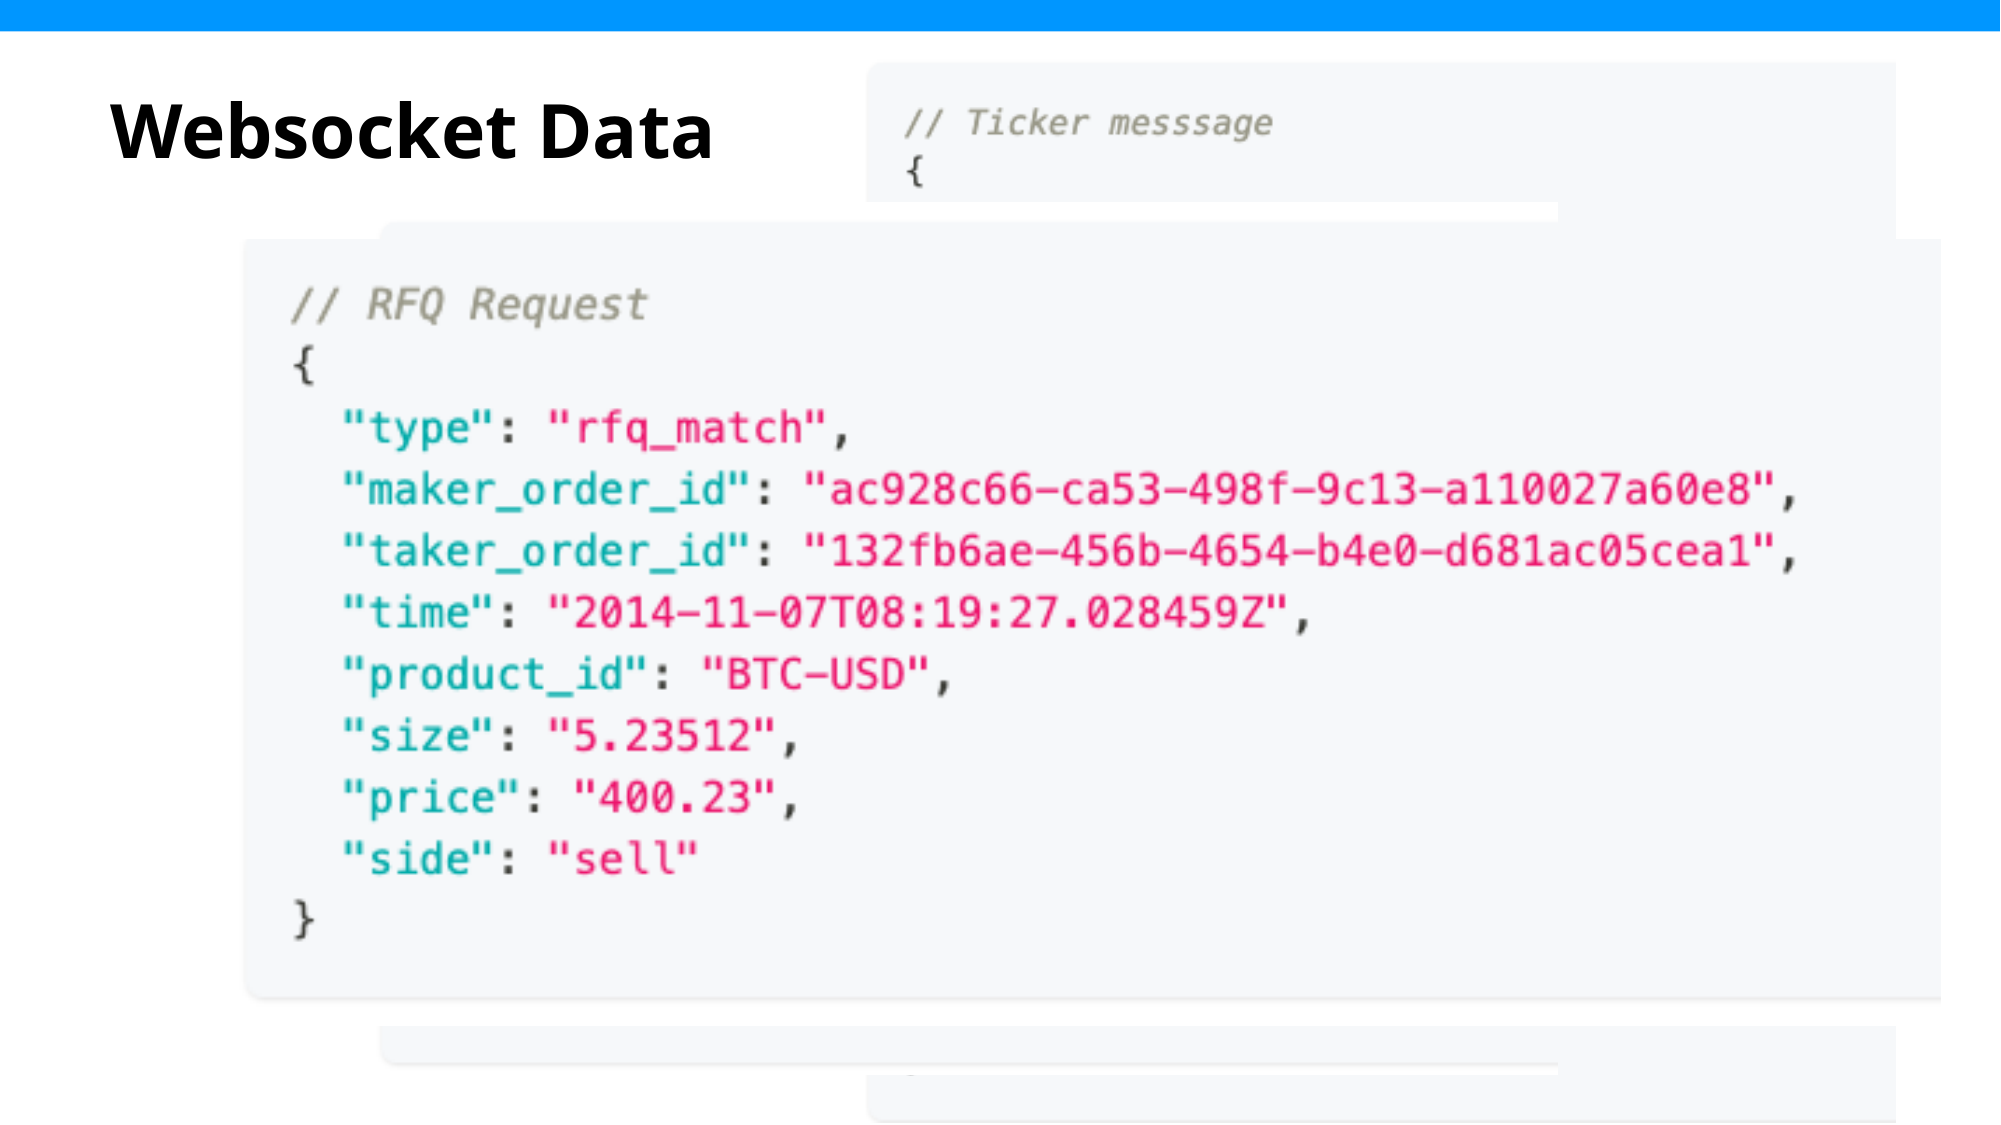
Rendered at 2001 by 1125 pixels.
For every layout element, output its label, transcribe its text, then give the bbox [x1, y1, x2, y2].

picture [222, 50, 1941, 1123]
text_box Websocket Data [1899, 50, 1910, 194]
text_box Websocket Data [89, 50, 863, 194]
